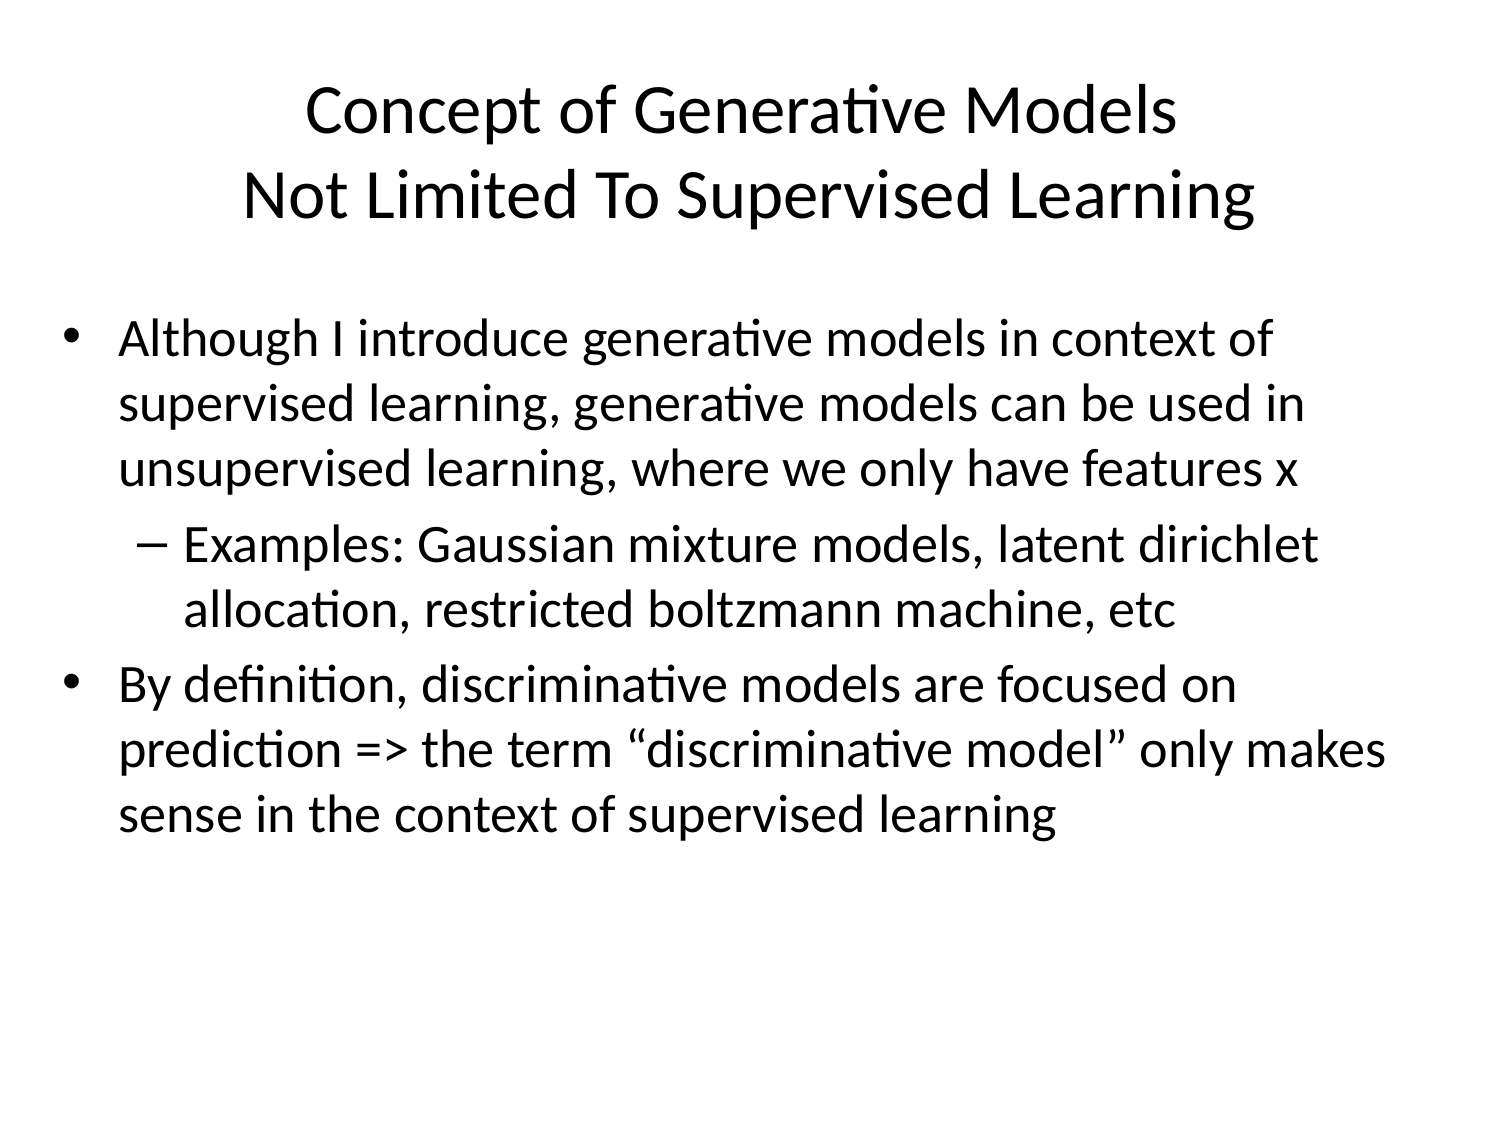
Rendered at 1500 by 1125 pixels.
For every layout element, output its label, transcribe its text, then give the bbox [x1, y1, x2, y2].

title Concept of Generative Models Not Limited To Supervised Learning [0, 54, 1500, 242]
list Although I introduce generative models in context of supervised learning, generative models can be used in unsupervised learning, where we only have features x Examples: Gaussian mixture models, latent dirichlet allocation, restricted boltzmann machine, etc By definition, discriminative models are focused on prediction => the term “discriminative model” only makes sense in the context of supervised learning [47, 294, 1453, 985]
